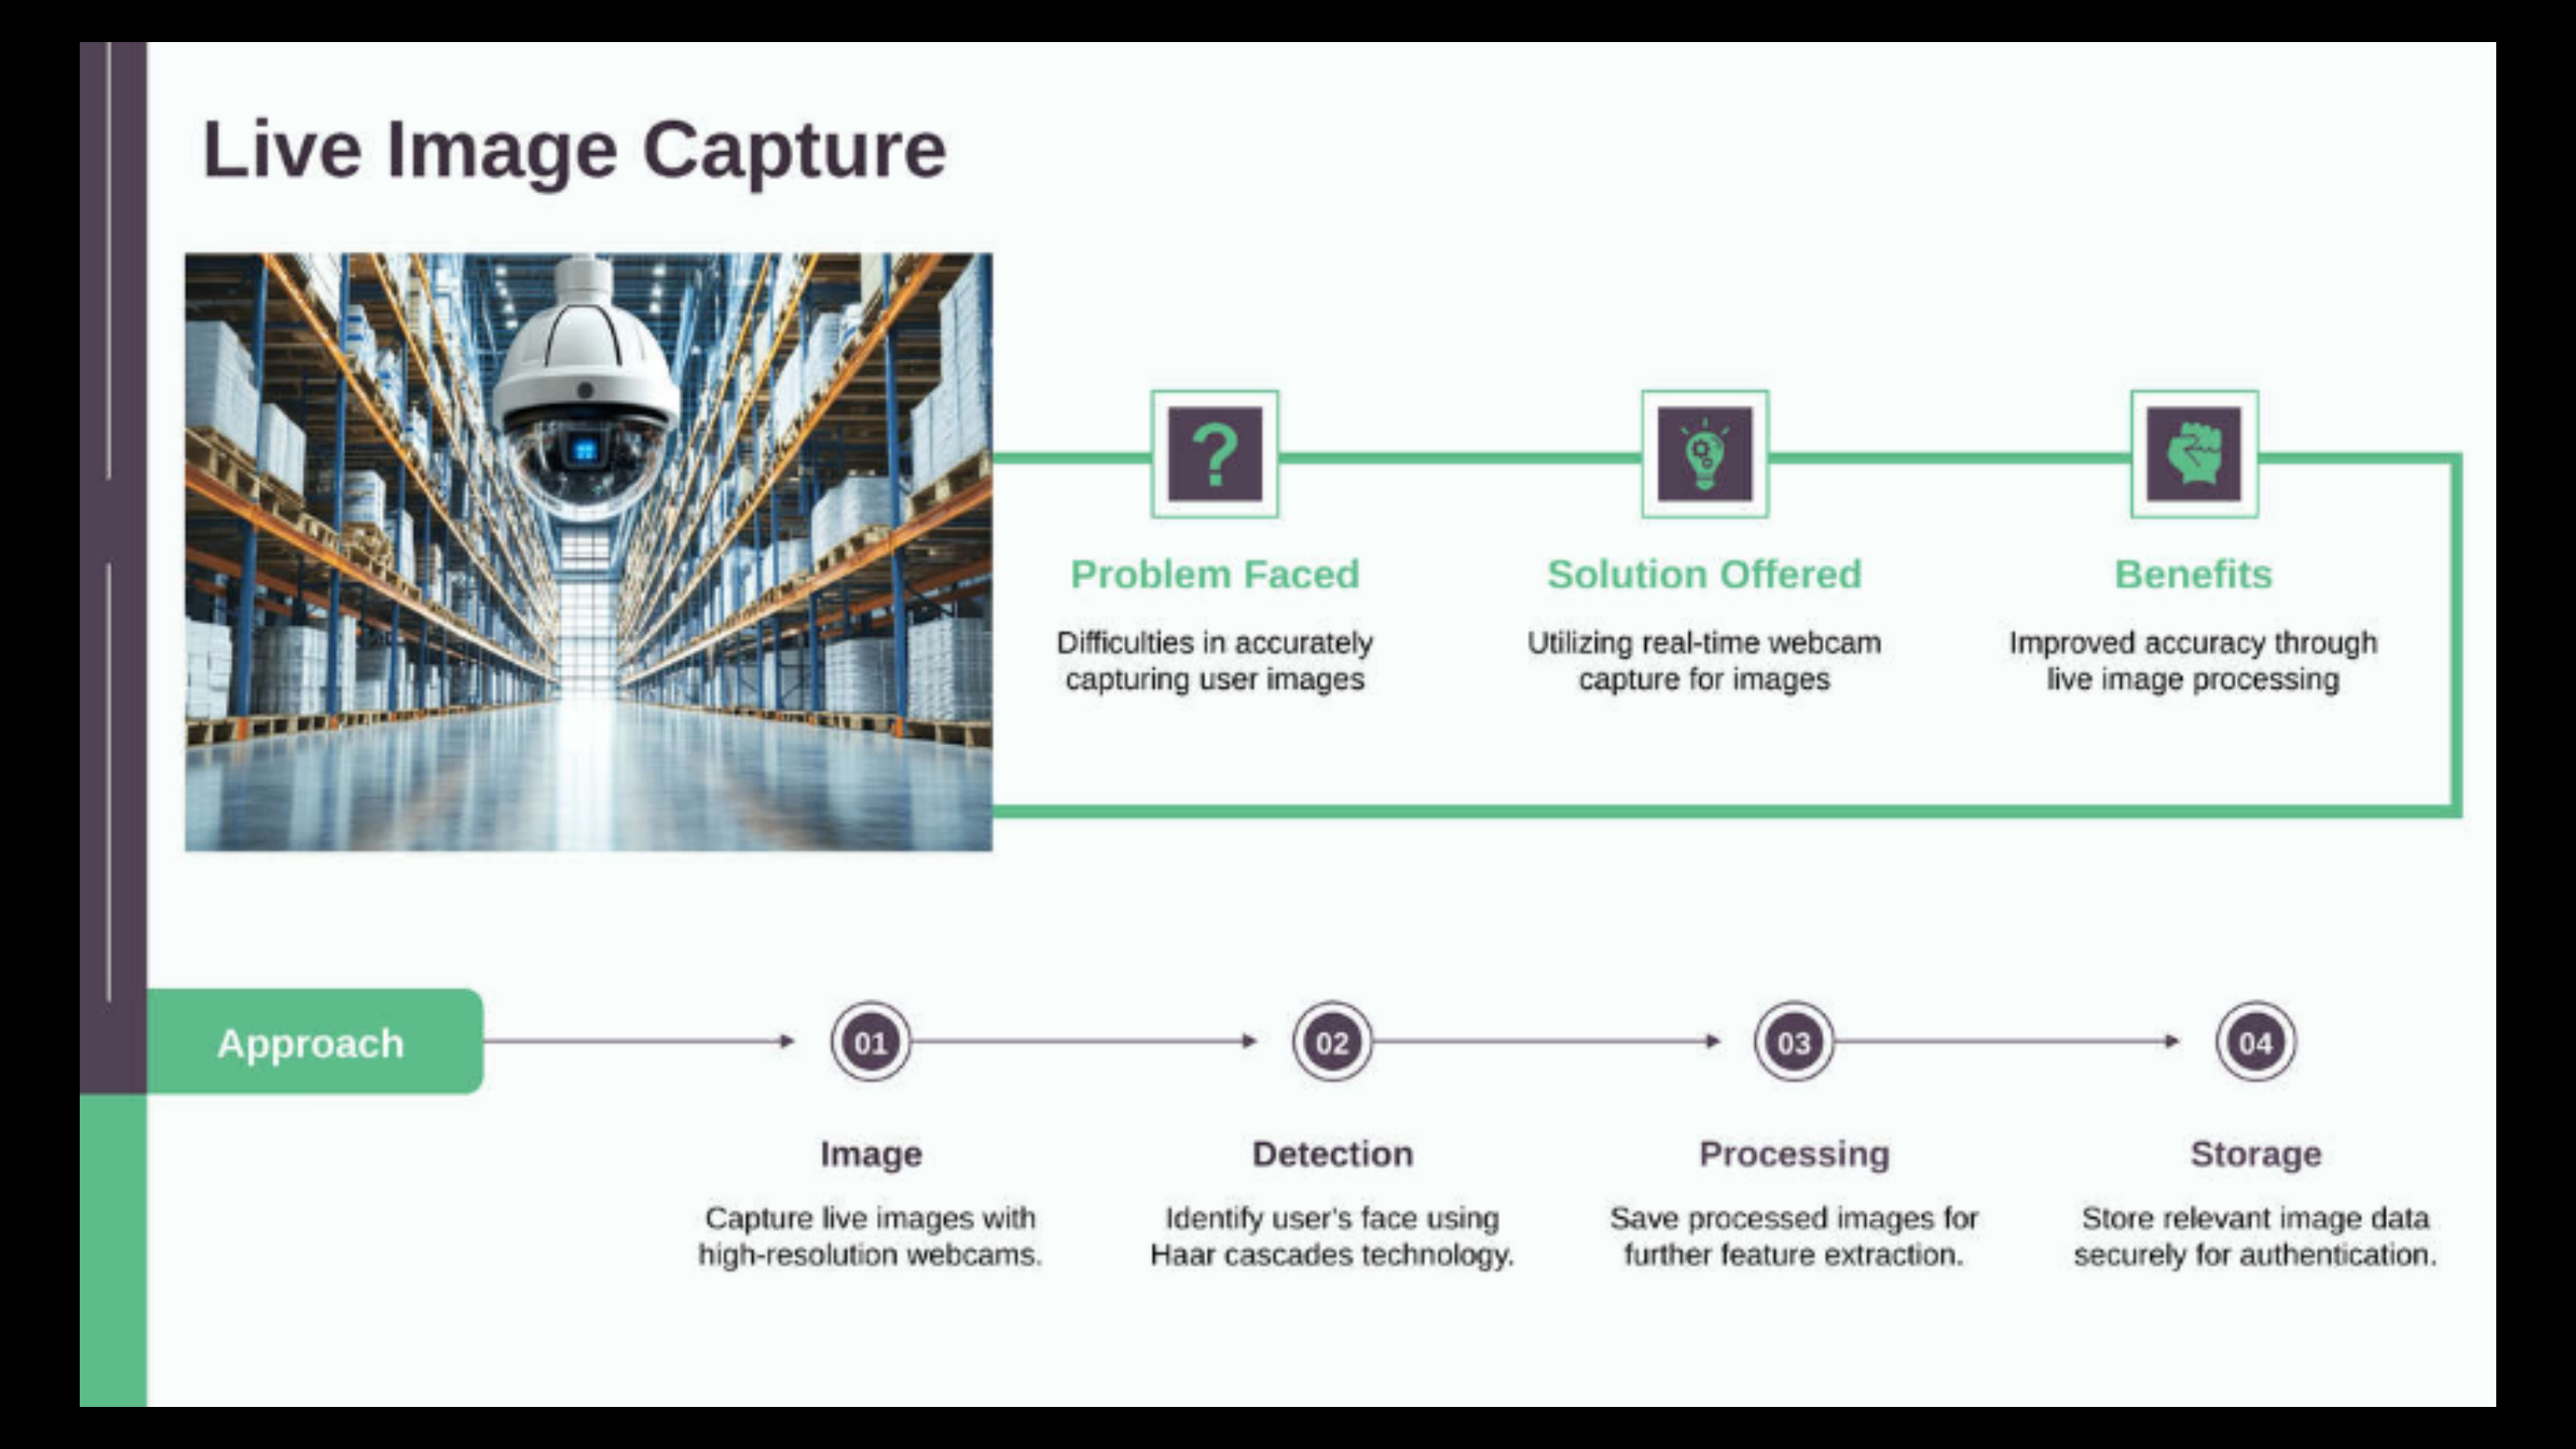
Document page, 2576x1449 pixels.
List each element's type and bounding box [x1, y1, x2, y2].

text_box [79, 42, 2497, 1407]
